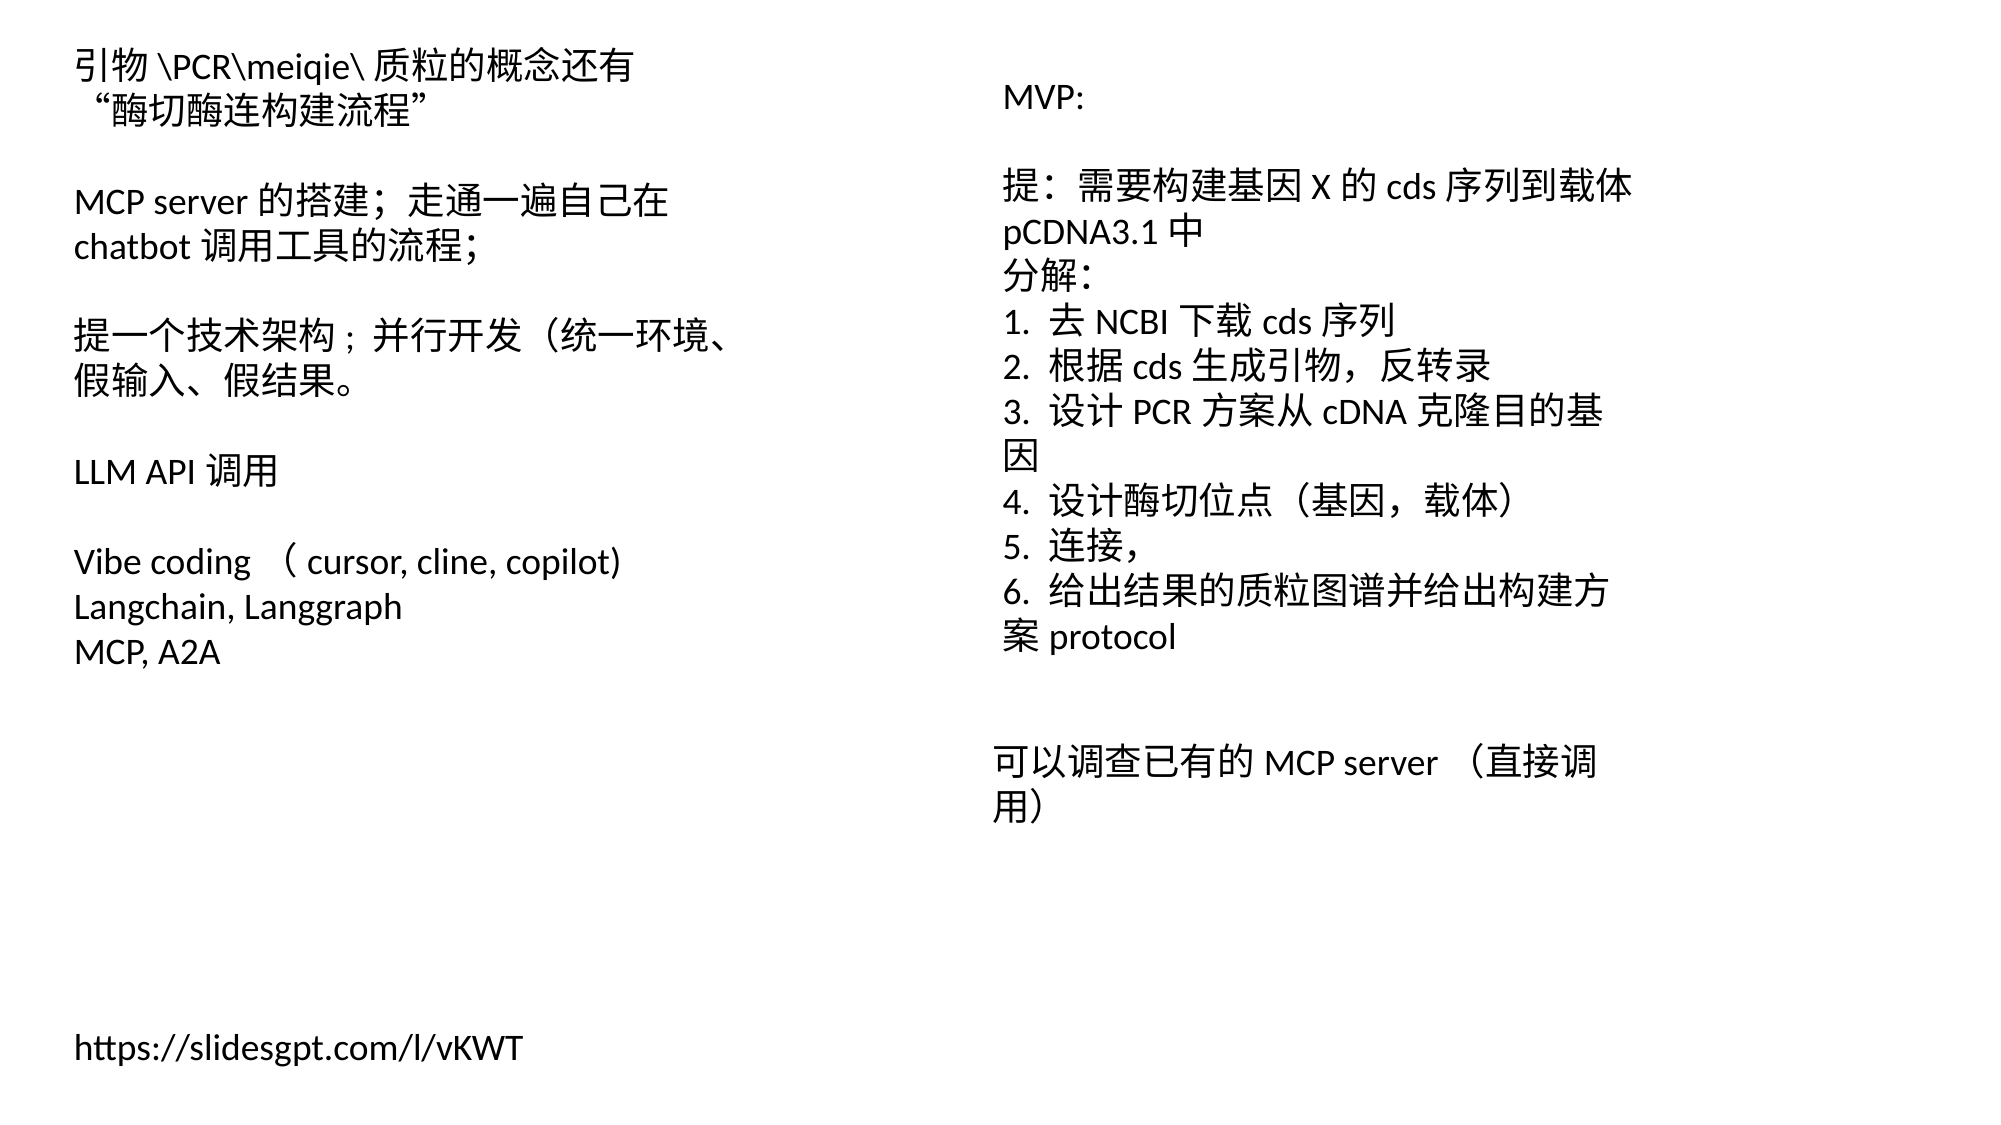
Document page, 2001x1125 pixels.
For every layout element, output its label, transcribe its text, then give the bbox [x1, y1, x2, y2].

text_box 引物\PCR\meiqie\质粒的概念还有“酶切酶连构建流程” MCP server的搭建；走通一遍自己在chatbot调用工具的流程； 提一个技术架构; 并行开发（统一环境、假输入、假结果。 LLM API调用 Vibe coding（cursor, cline, copilot) Langchain, Langgraph MCP, A2A [59, 34, 726, 680]
text_box MVP: 提：需要构建基因X的cds序列到载体pCDNA3.1中 分解： 1. 去NCBI下载cds序列 2. 根据cds生成引物，反转录 3. 设计PCR方案从cDNA克隆目的基因 4. 设计酶切位点（基因，载体） 5. 连接， 6. 给出结果的质粒图谱并给出构建方案protocol [987, 64, 1655, 665]
text_box https://slidesgpt.com/l/vKWT [59, 1015, 1060, 1076]
text_box 可以调查已有的MCP server（直接调用） [977, 730, 1645, 836]
